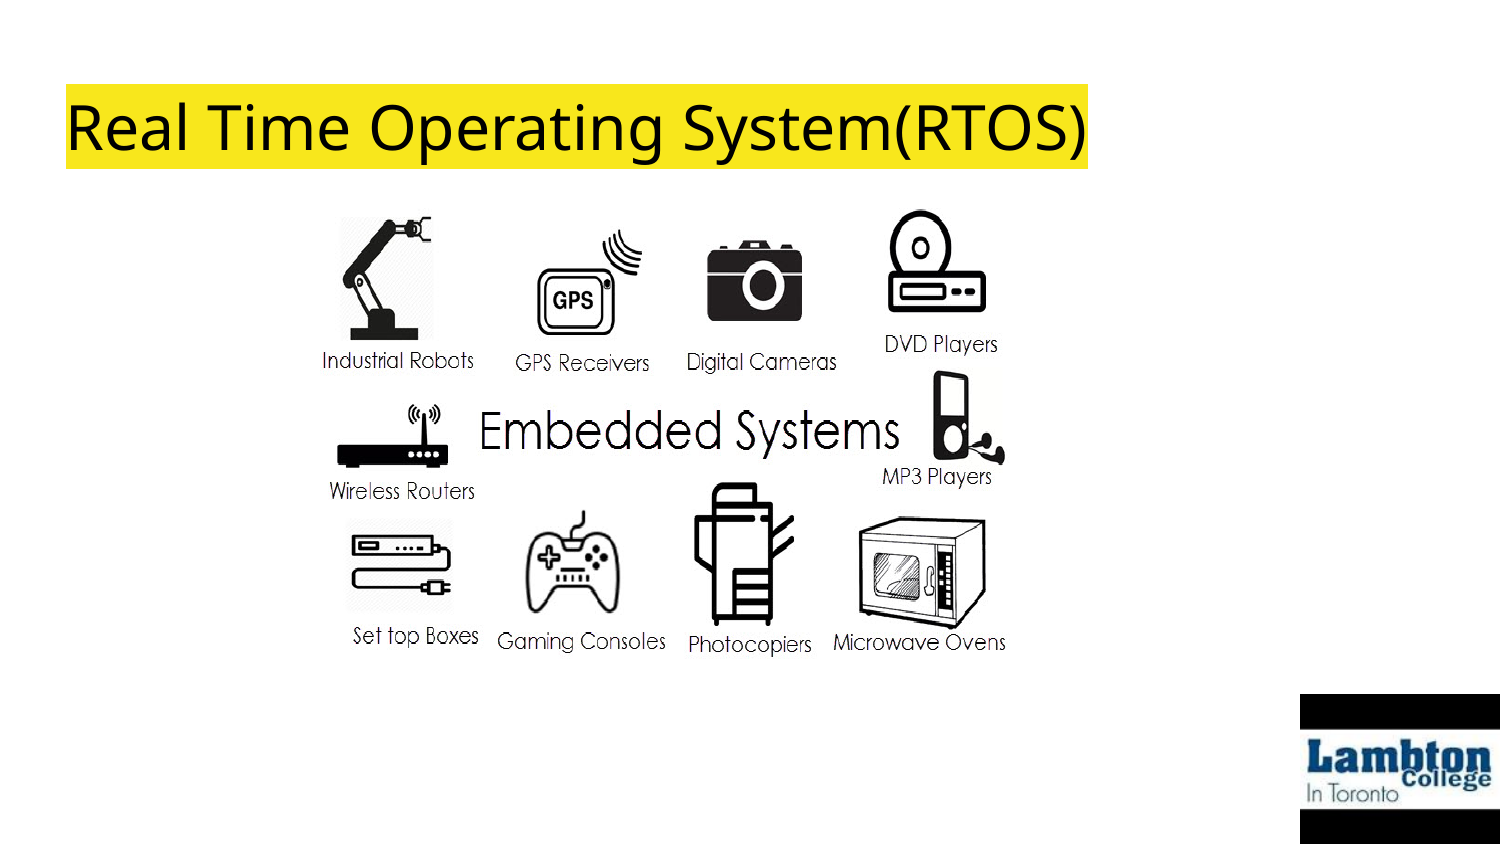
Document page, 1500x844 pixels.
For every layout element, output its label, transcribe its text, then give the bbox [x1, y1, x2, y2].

text_box Real Time Operating System(RTOS) [51, 72, 1449, 167]
picture [1300, 694, 1500, 844]
picture [319, 200, 1015, 665]
